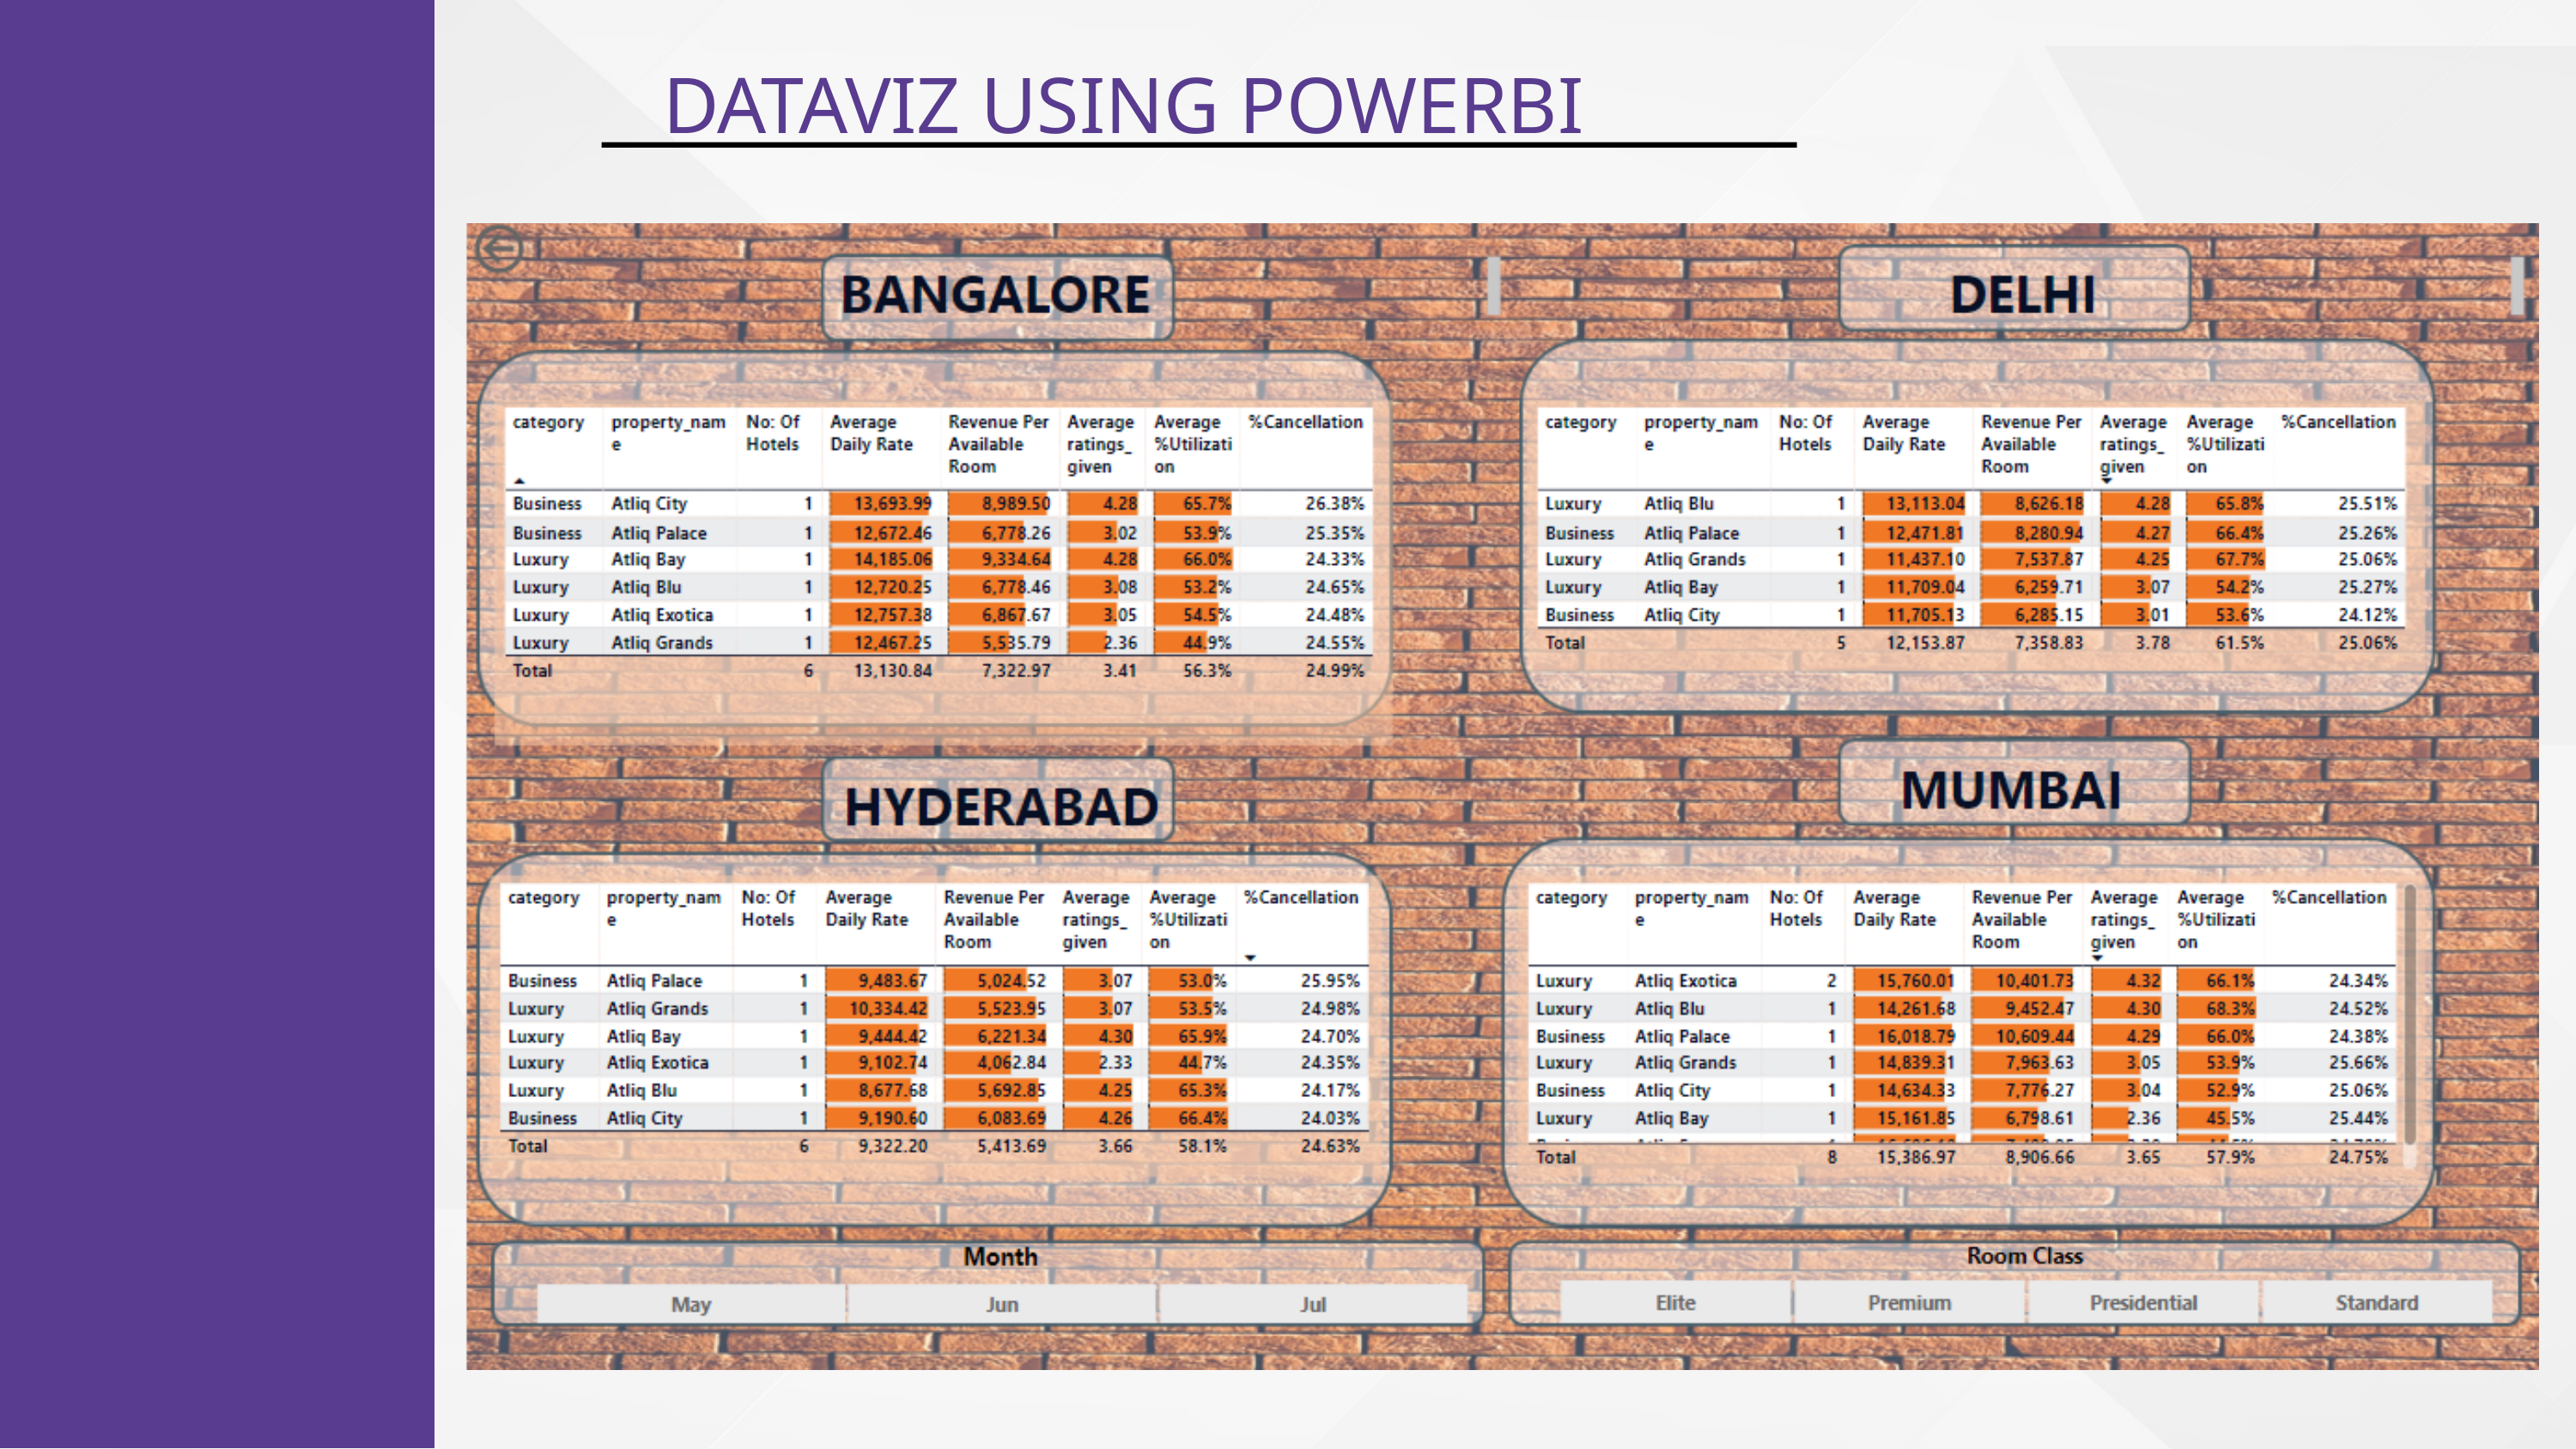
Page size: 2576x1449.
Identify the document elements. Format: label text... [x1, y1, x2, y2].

text_box [436, 0, 2576, 1449]
text_box DATAVIZ USING POWERBI [663, 40, 2252, 149]
text_box [465, 223, 2539, 1371]
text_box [0, 0, 435, 1449]
